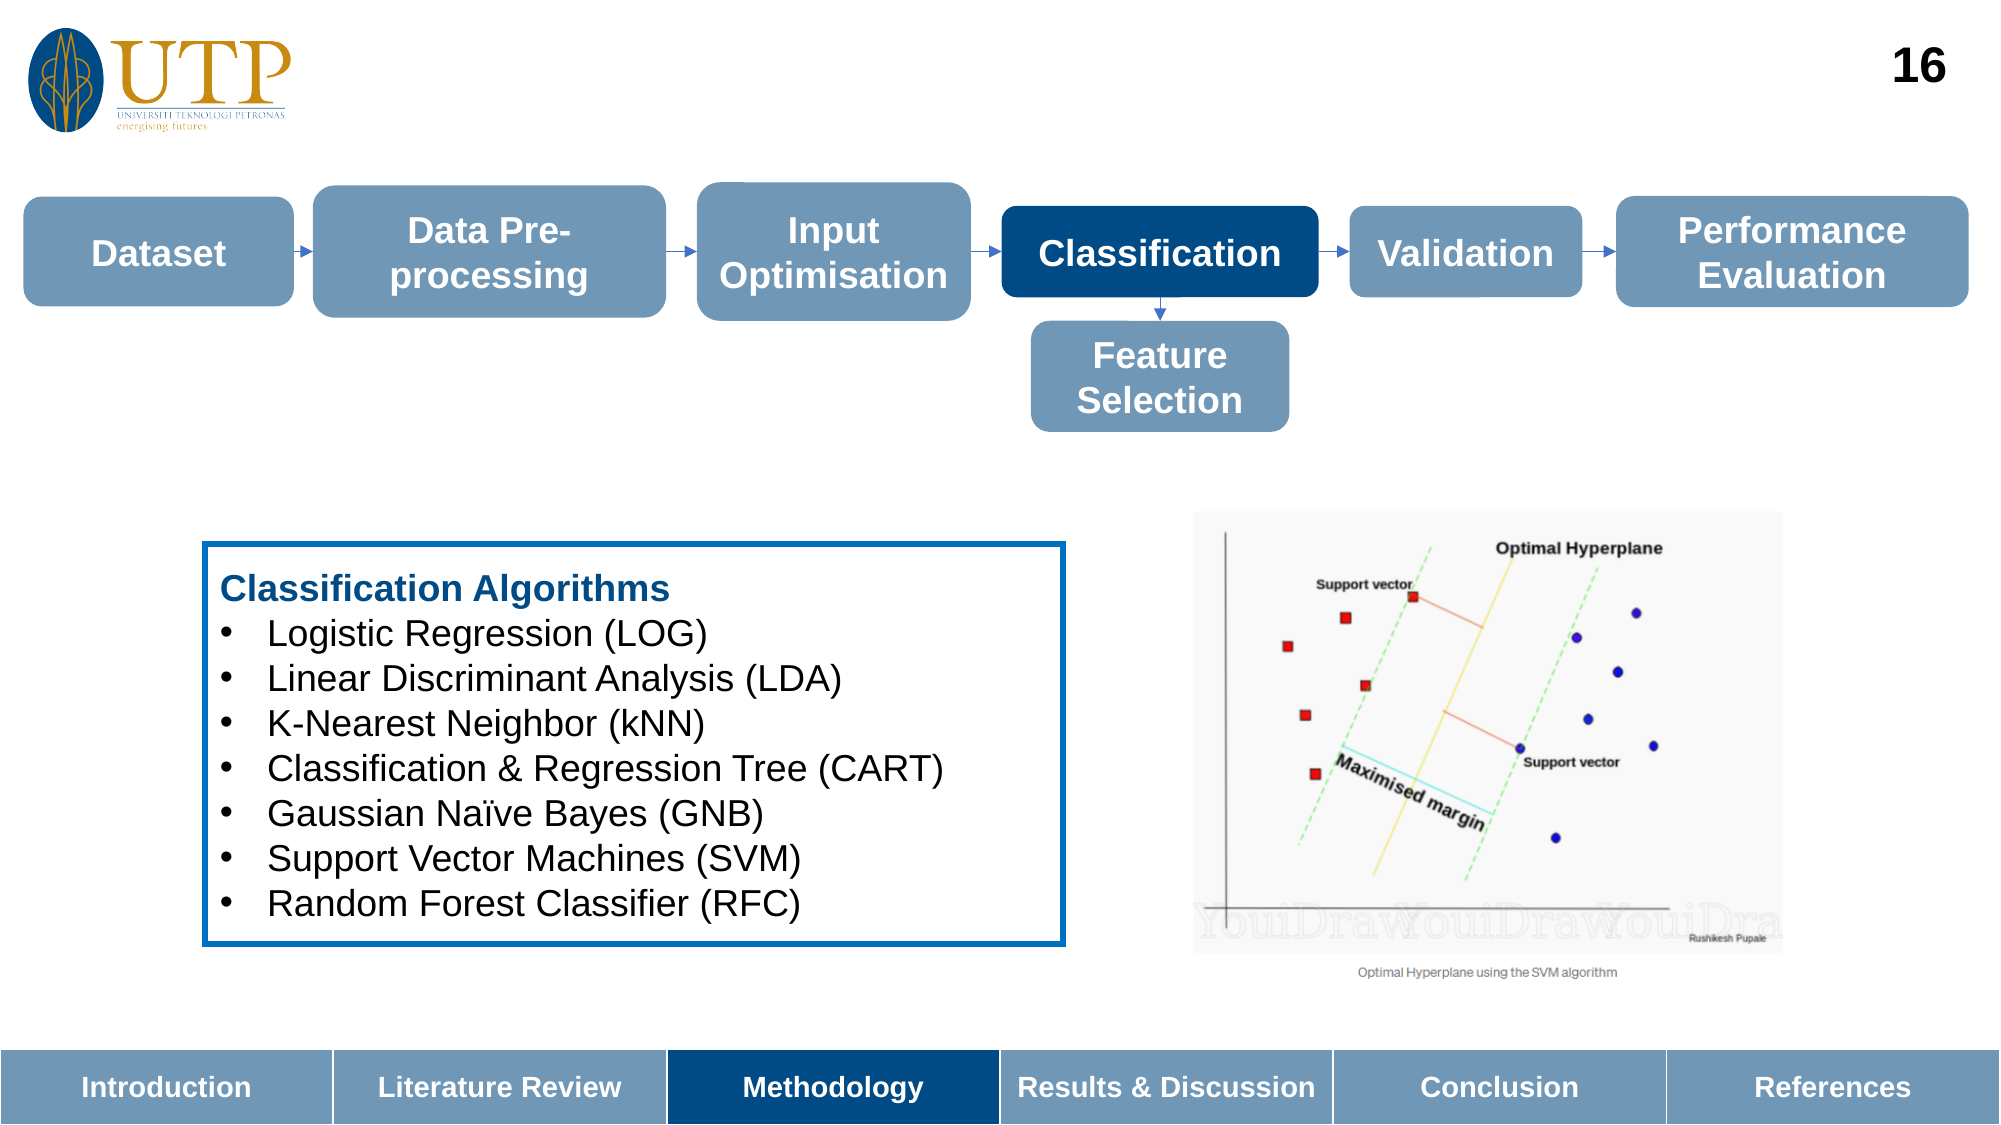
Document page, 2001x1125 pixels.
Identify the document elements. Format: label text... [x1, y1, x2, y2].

text_box Input Optimisation [695, 181, 972, 322]
table_header Literature Review [334, 1050, 666, 1124]
text_box Dataset [22, 195, 296, 308]
text_box Performance Evaluation [1614, 194, 1970, 309]
table_header Conclusion [1334, 1050, 1666, 1124]
table_header Introduction [1, 1050, 332, 1124]
text_box 16 [1816, 25, 1962, 101]
picture [23, 25, 294, 136]
text_box Feature Selection [1029, 319, 1291, 433]
table_header Methodology [668, 1050, 999, 1124]
table_header Results & Discussion [1001, 1050, 1332, 1124]
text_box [205, 502, 1795, 986]
table_header References [1667, 1050, 1999, 1124]
text_box Validation [1348, 204, 1584, 299]
text_box Data Pre-processing [311, 184, 668, 319]
text_box Classification [1000, 204, 1320, 299]
